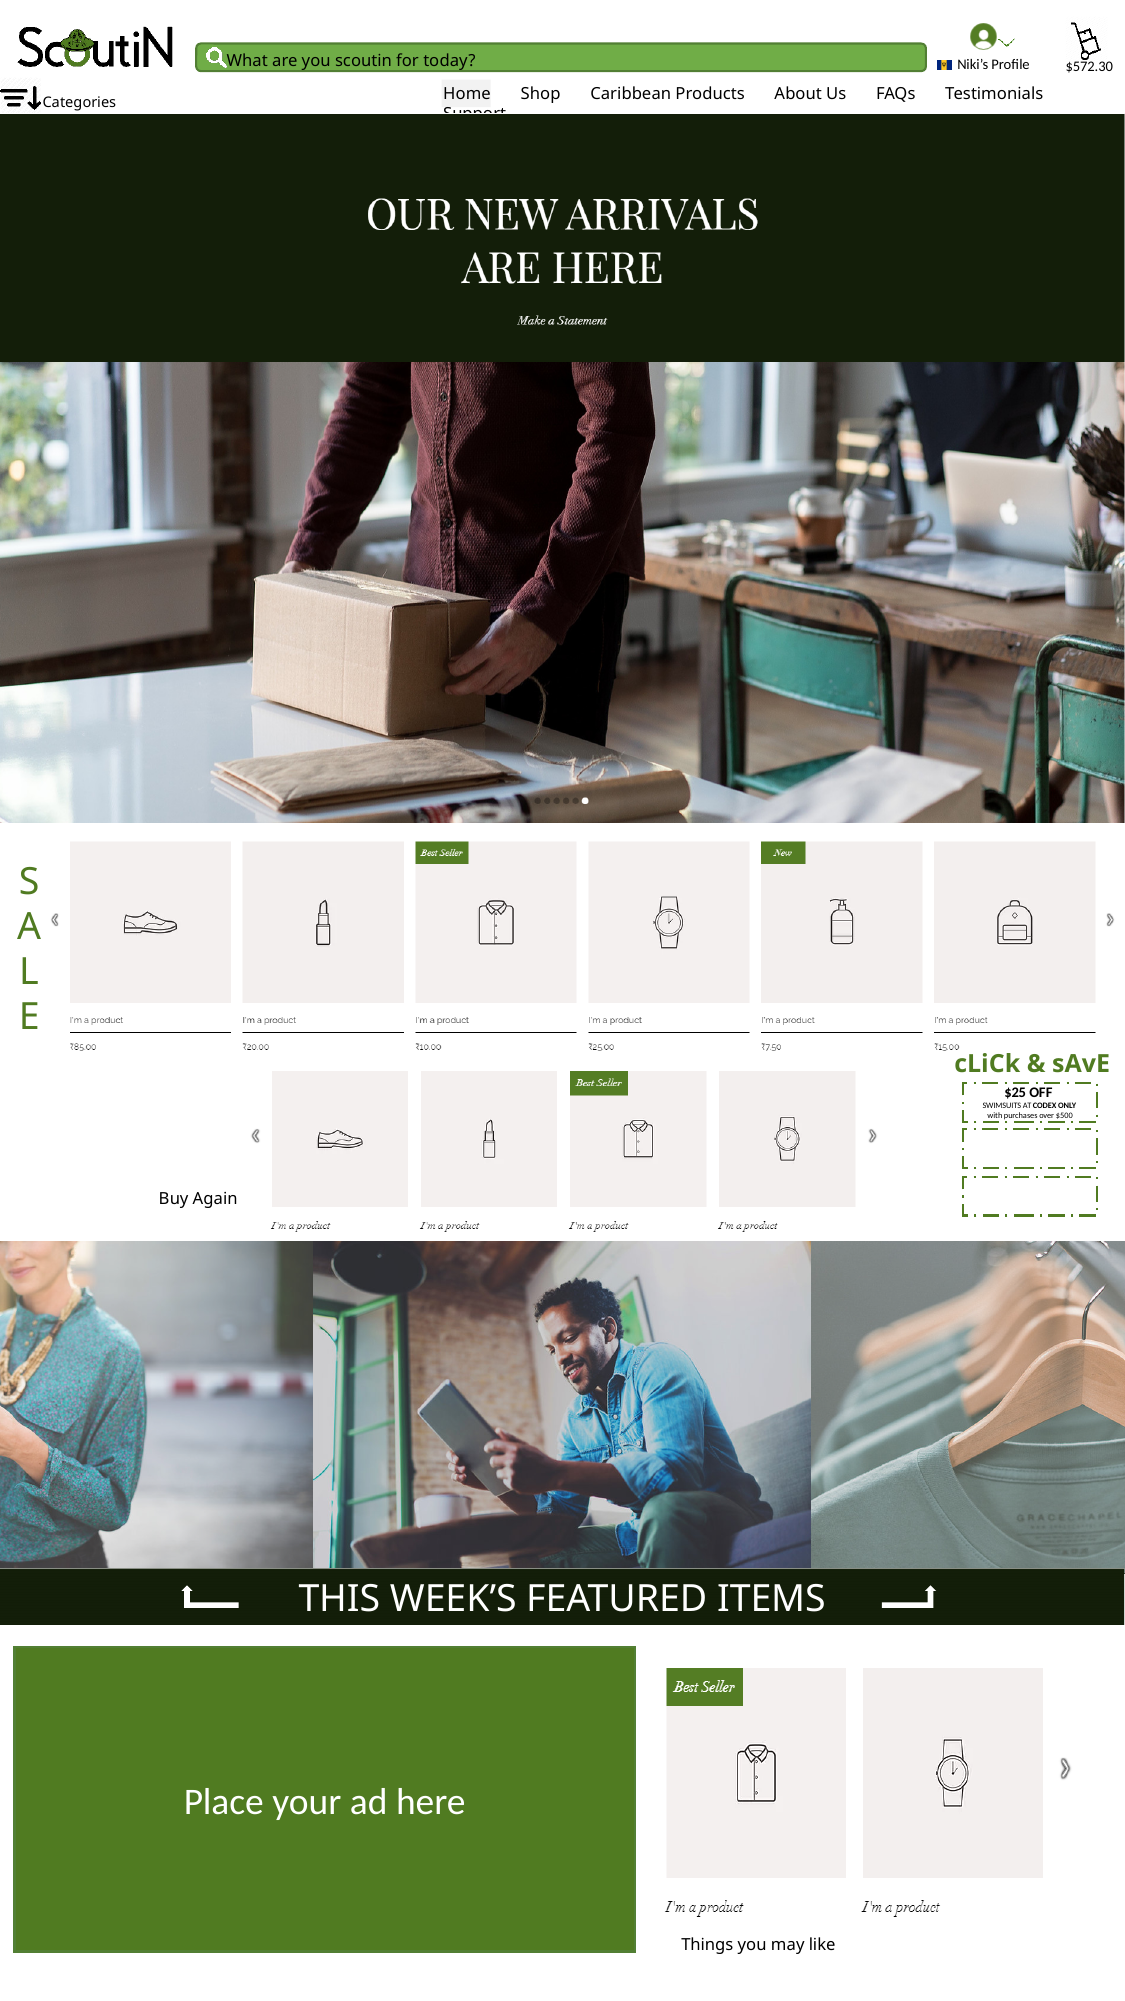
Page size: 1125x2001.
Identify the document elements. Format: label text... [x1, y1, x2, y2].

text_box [940, 19, 1047, 81]
picture [249, 1060, 883, 1238]
text_box Buy Again [143, 1180, 249, 1215]
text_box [963, 1082, 1097, 1216]
picture [0, 1241, 1125, 1625]
picture [660, 1652, 1079, 1924]
text_box Categories [41, 93, 132, 113]
picture [936, 59, 953, 70]
text_box S A L E [2, 849, 41, 1045]
text_box Things you may like [666, 1926, 851, 1962]
text_box [192, 0, 1125, 82]
picture [206, 47, 227, 68]
text_box What are you scoutin for today? [211, 42, 495, 78]
text_box [195, 42, 211, 73]
text_box Home Shop Caribbean Products About Us FAQs Testimonials Support [428, 75, 1125, 113]
text_box Place your ad here [13, 1646, 636, 1953]
text_box [495, 42, 927, 73]
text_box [1050, 16, 1125, 83]
text_box cLiCk & sAvE [939, 1056, 1125, 1085]
picture [0, 0, 1125, 1056]
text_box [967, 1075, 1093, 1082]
